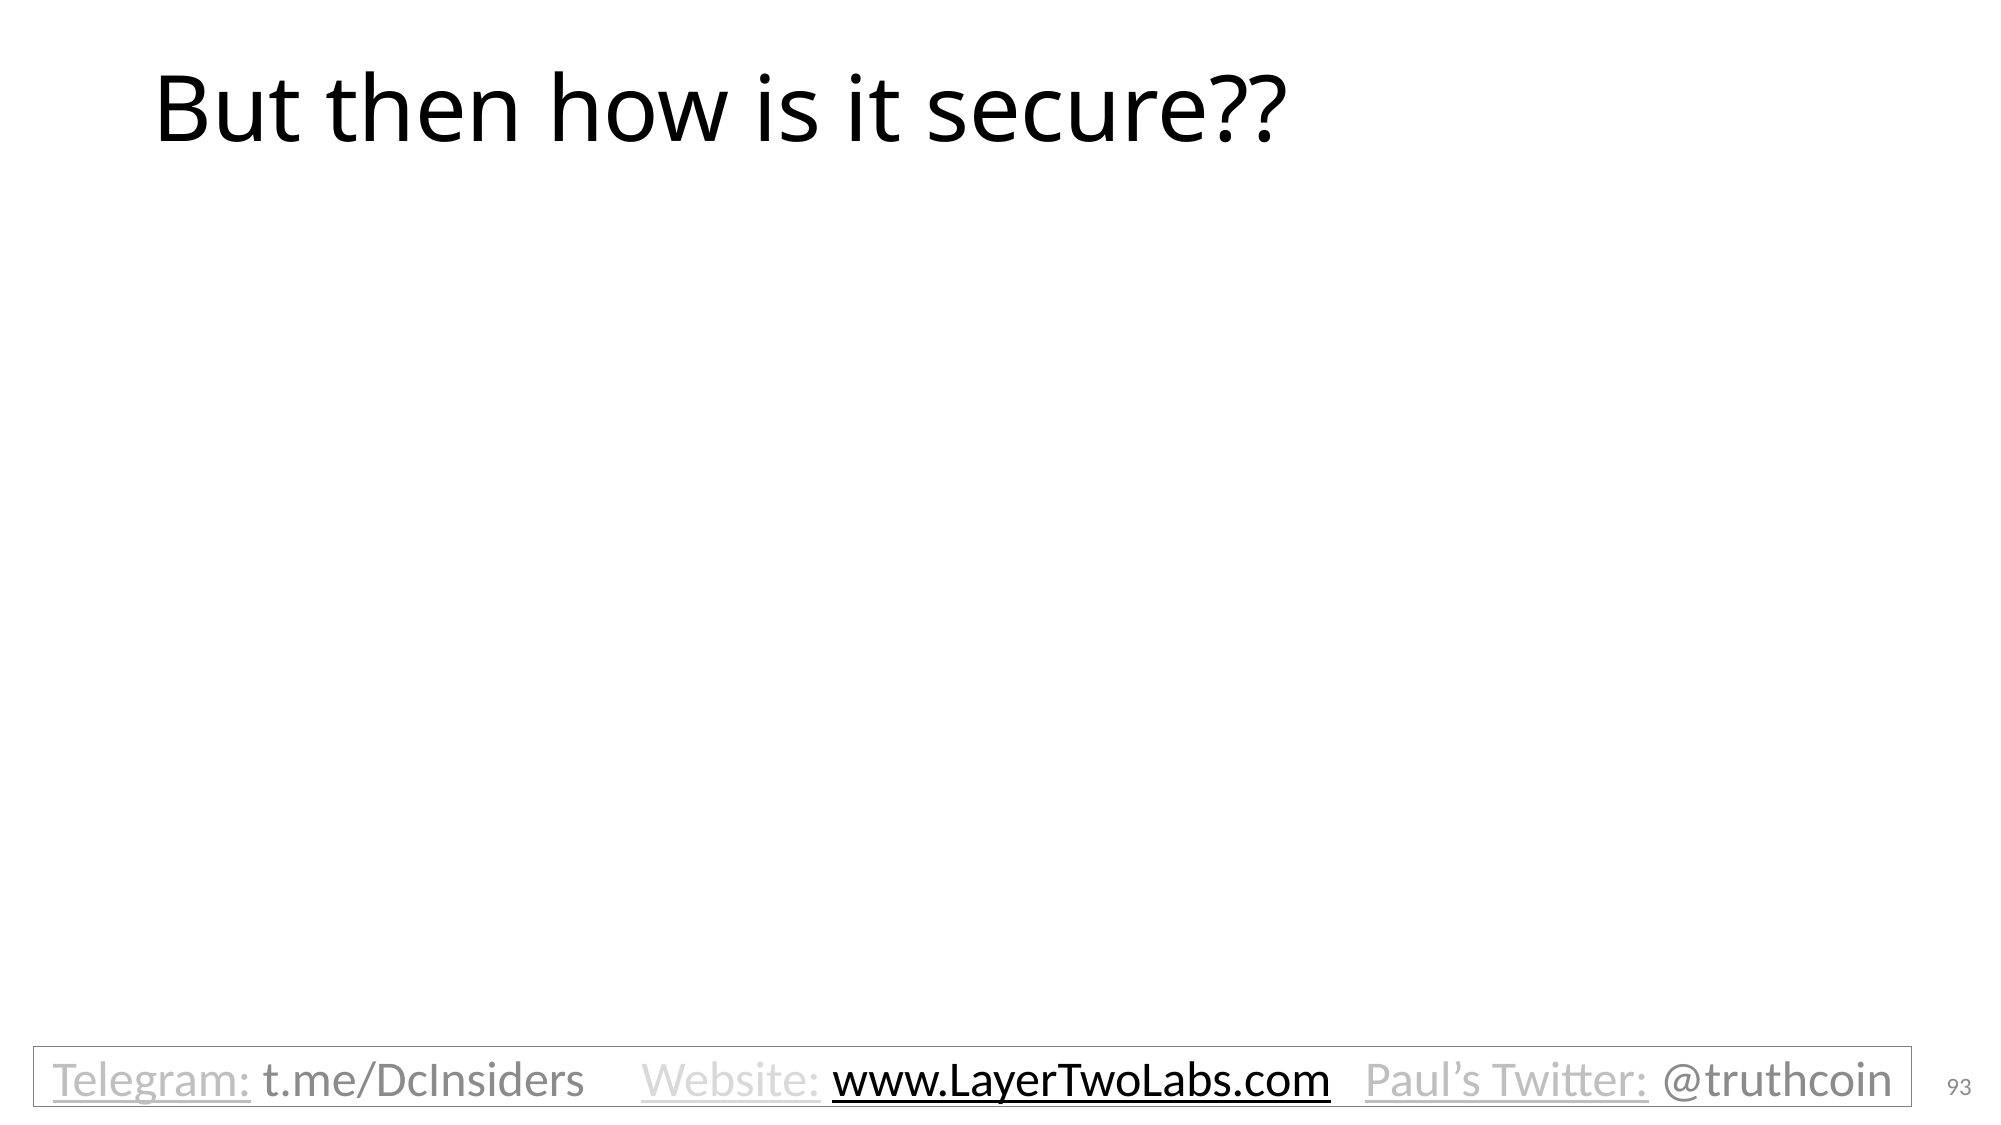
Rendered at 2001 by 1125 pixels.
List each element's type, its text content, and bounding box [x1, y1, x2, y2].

slide_number 93 [1915, 1055, 1987, 1116]
title But then how is it secure?? [137, 48, 1863, 175]
footer Telegram: t.me/DcInsiders Website: www.LayerTwoLabs.com Paul’s Twitter: @truthcoin [33, 1046, 1912, 1107]
